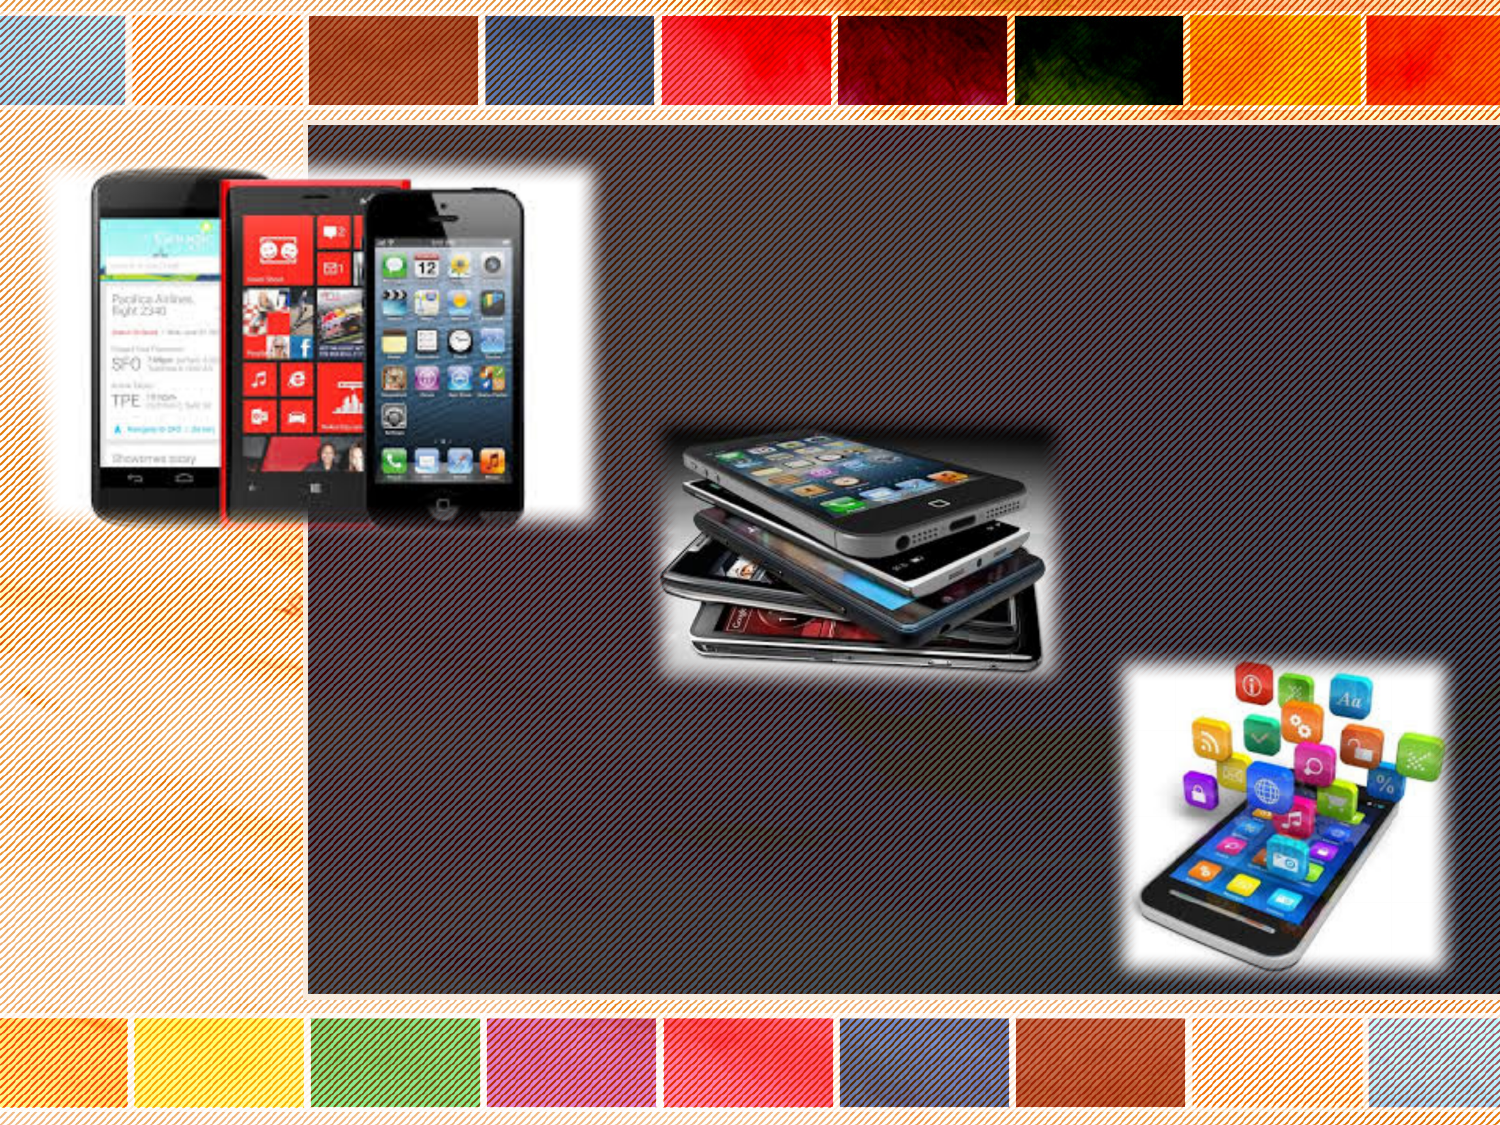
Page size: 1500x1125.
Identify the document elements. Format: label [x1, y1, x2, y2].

text_box [25, 149, 1464, 988]
picture [0, 0, 1500, 1125]
